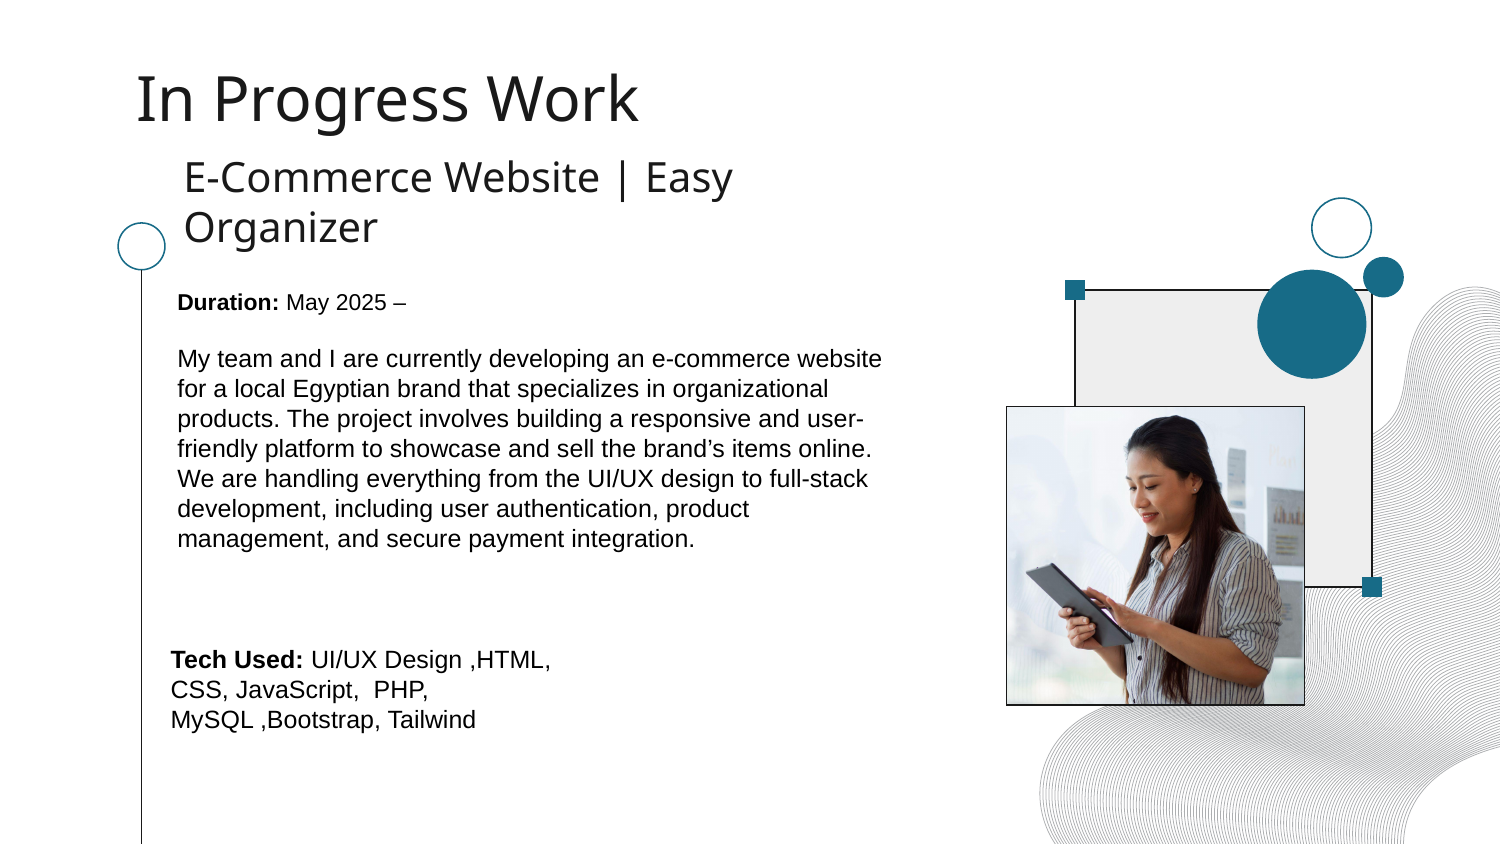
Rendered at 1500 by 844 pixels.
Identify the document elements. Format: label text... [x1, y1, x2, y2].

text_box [1257, 197, 1404, 379]
text_box Tech Used: UI/UX Design ,HTML, CSS, JavaScript, PHP, MySQL ,Bootstrap, Tailwind [155, 635, 607, 741]
picture [1006, 407, 1305, 705]
title In Progress Work [120, 44, 1385, 138]
text_box [118, 222, 165, 270]
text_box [1065, 279, 1383, 597]
text_box Duration: May 2025 – My team and I are currently developing an e-commerce website for a local Egyptian brand that specializes in organizational products. The project involves building a responsive and user-friendly platform to showcase and sell the brand’s items online. We are handling everything from the UI/UX design to full-stack development, including user authentication, product management, and secure payment integration. [162, 280, 910, 560]
text_box E-Commerce Website | Easy Organizer [168, 198, 904, 266]
